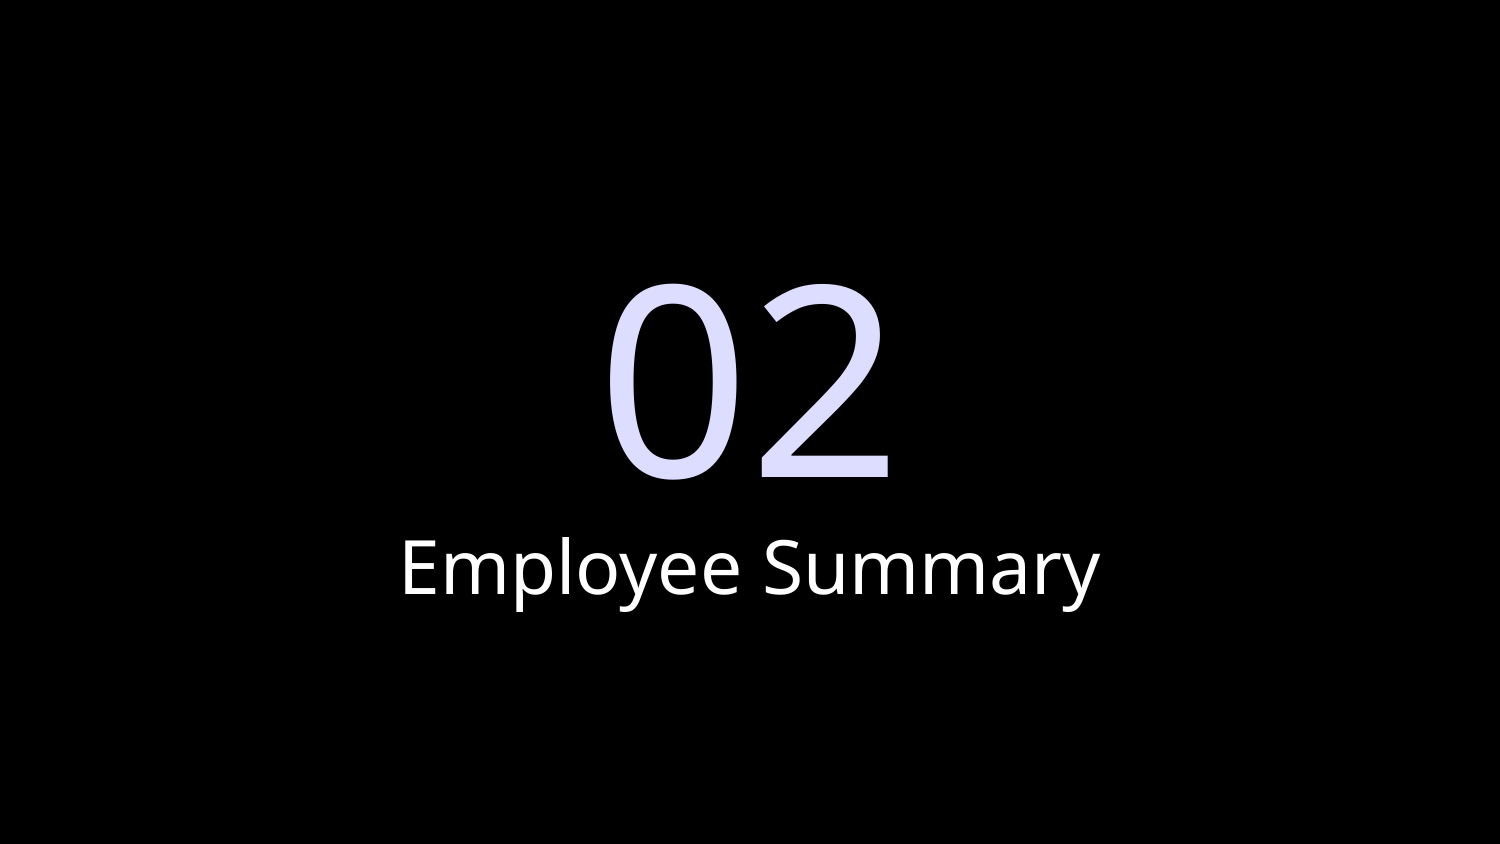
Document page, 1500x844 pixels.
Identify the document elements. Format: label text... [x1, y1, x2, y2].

title 02 [537, 195, 963, 523]
title Employee Summary [114, 481, 1386, 648]
